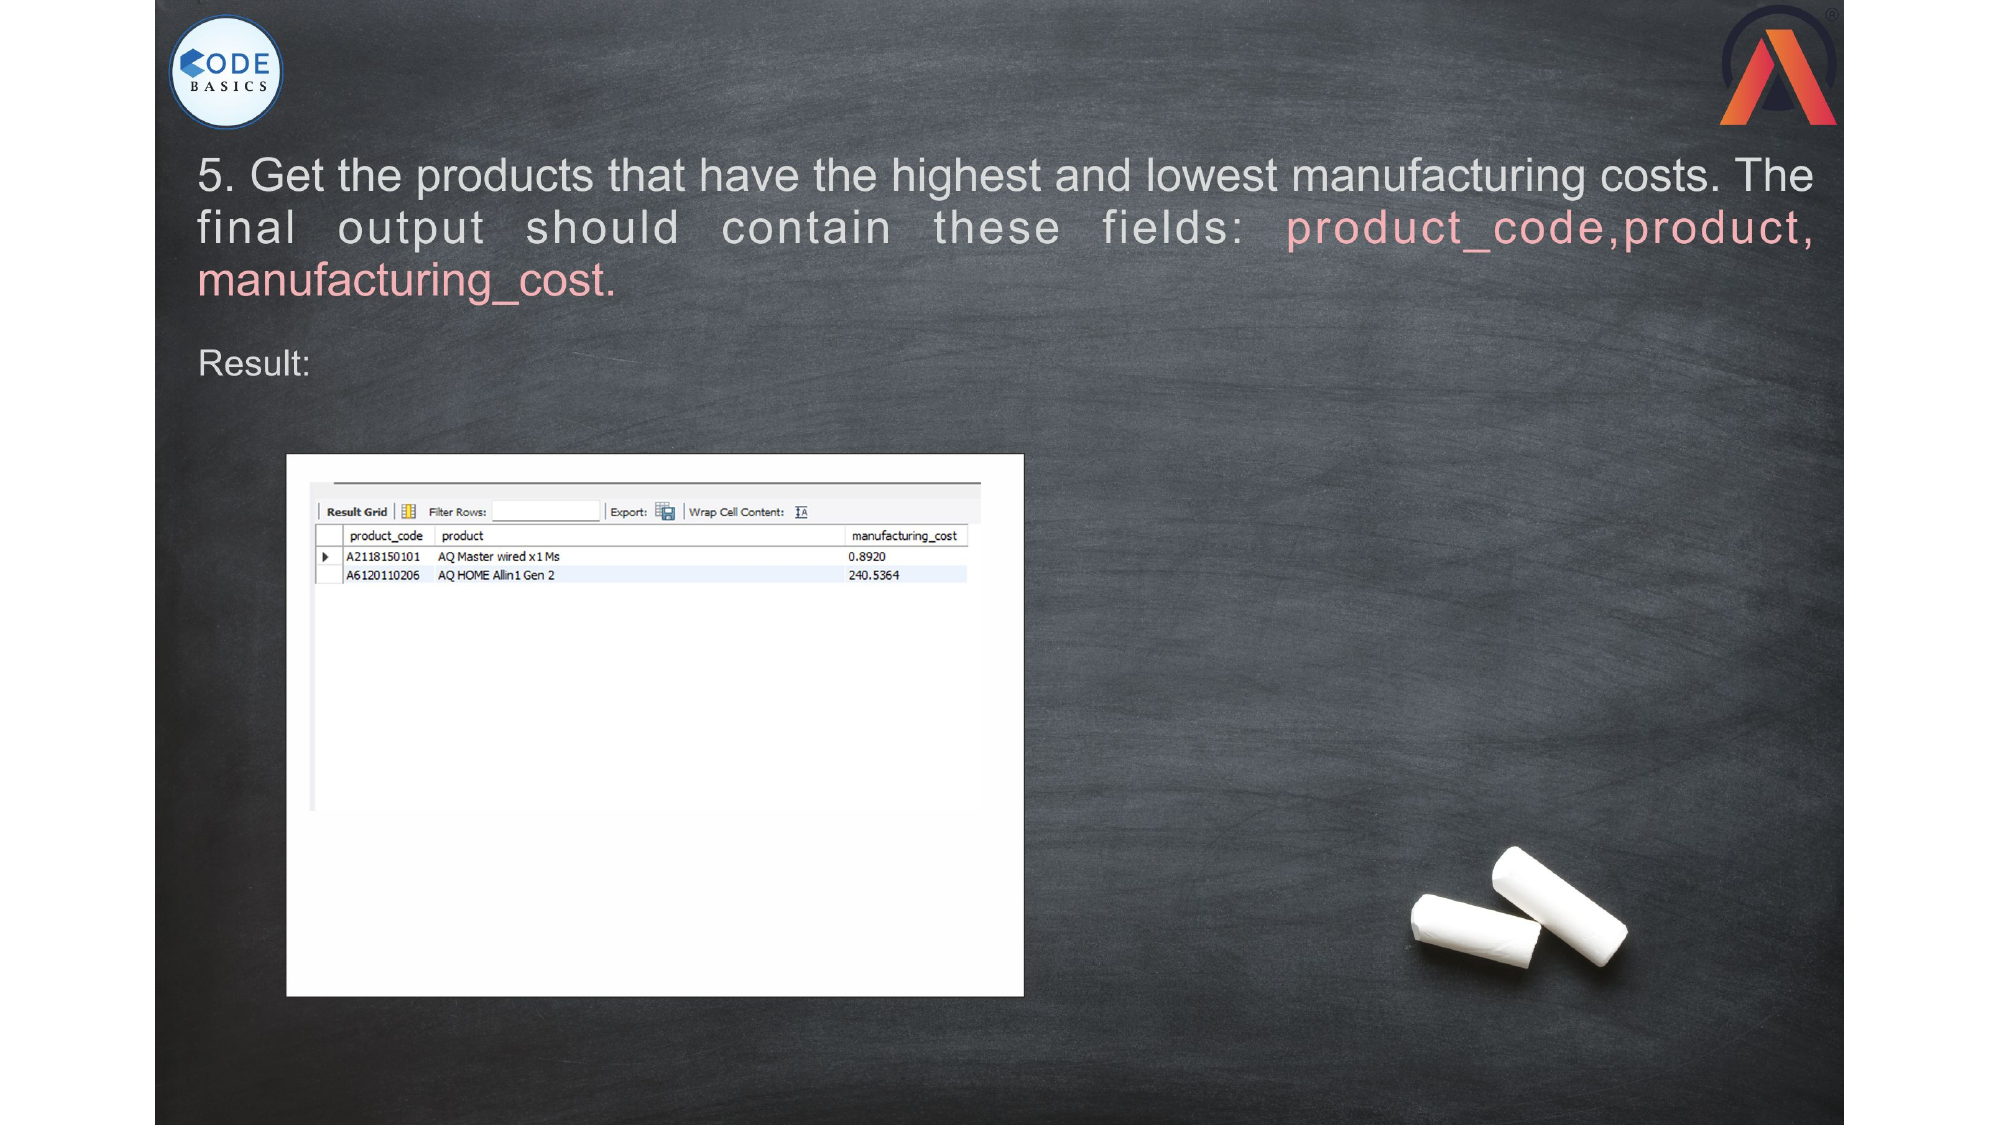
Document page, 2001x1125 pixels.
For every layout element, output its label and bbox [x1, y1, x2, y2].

picture [155, 0, 1844, 1125]
